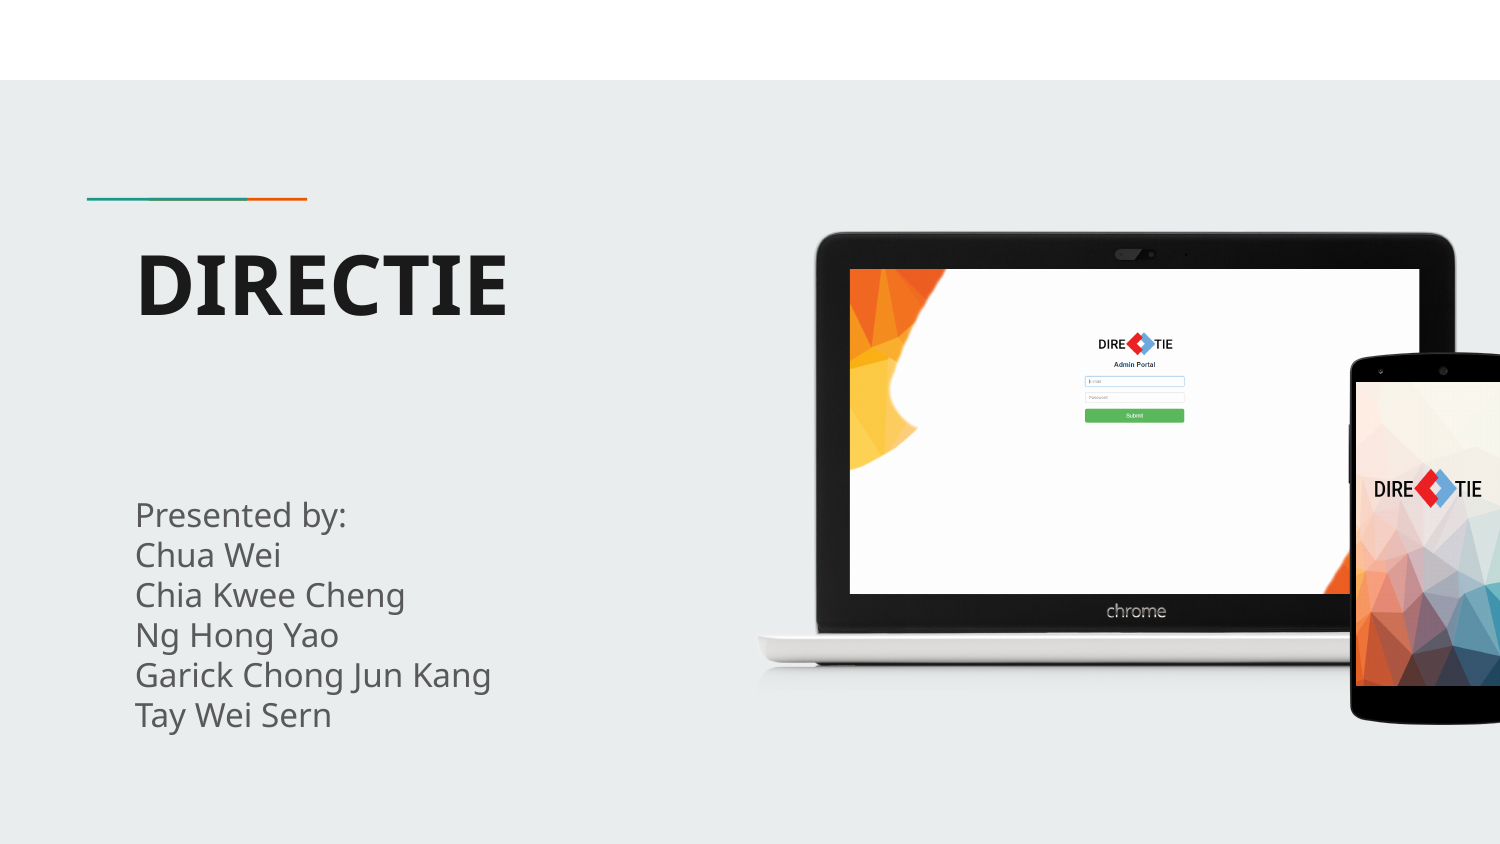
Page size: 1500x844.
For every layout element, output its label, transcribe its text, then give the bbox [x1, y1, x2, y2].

title DIRECTIE [119, 216, 741, 455]
subtitle Presented by: Chua Wei Chia Kwee Cheng Ng Hong Yao Garick Chong Jun Kang Tay Wei Sern [119, 479, 742, 753]
picture [755, 229, 1500, 725]
